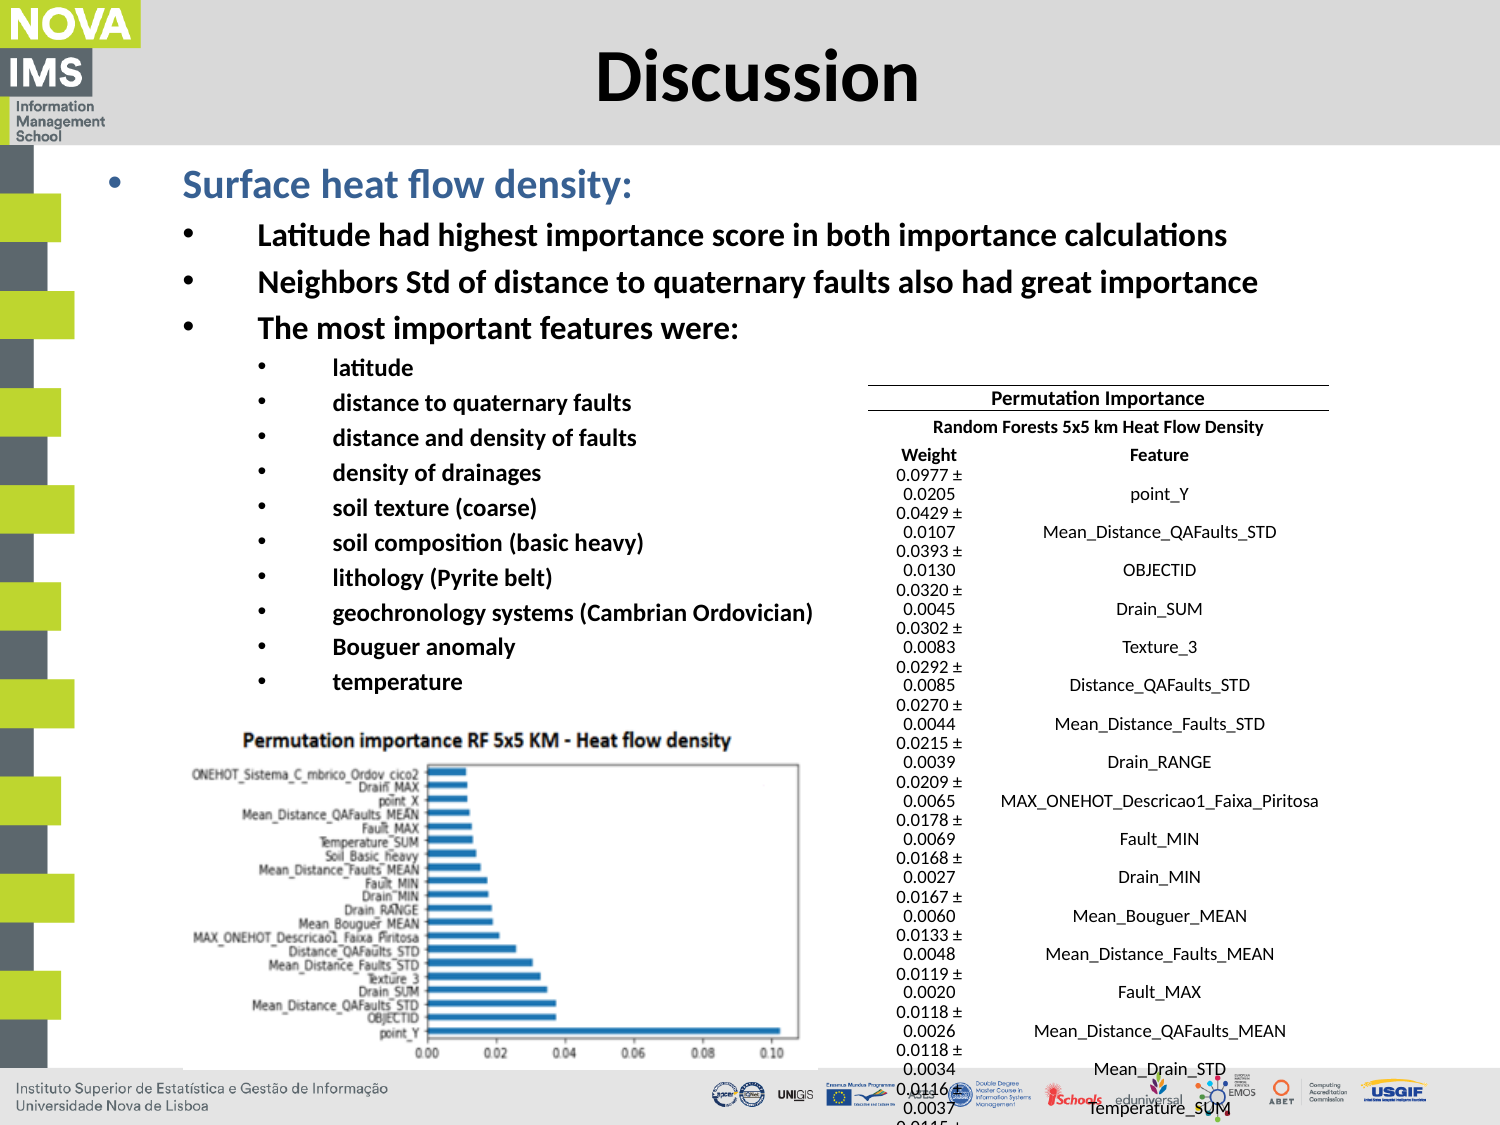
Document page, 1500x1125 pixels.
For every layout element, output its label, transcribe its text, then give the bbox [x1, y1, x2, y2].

table_cell 0.0118 ± 0.0034 [868, 1042, 991, 1080]
table_cell Fault_MAX [991, 965, 1329, 1004]
table_cell 0.0119 ± 0.0020 [868, 965, 991, 1004]
table_cell Mean_Distance_QAFaults_STD [991, 505, 1329, 543]
table_cell 0.0115 ± 0.0036 [868, 1119, 991, 1125]
table_header Permutation Importance [868, 386, 1329, 410]
picture [0, 0, 1500, 1125]
table_cell Weight [868, 438, 991, 466]
table_cell Mean_Bouguer_MEAN [991, 889, 1329, 927]
table_cell Drain_SUM [991, 581, 1329, 620]
table_cell 0.0167 ± 0.0060 [868, 889, 991, 927]
table_cell 0.0118 ± 0.0026 [868, 1004, 991, 1042]
table_cell Texture_3 [991, 620, 1329, 658]
table_cell Mean_Distance_Faults_MEAN [991, 927, 1329, 965]
table_cell Drain_MIN [991, 850, 1329, 889]
table_cell 0.0320 ± 0.0045 [868, 581, 991, 620]
table_cell Soil_Basic_heavy [991, 1119, 1329, 1125]
table_cell Feature [991, 438, 1329, 466]
table_cell 0.0393 ± 0.0130 [868, 543, 991, 581]
table_cell Mean_Drain_STD [991, 1042, 1329, 1080]
table_cell 0.0429 ± 0.0107 [868, 505, 991, 543]
table_cell Fault_MIN [991, 812, 1329, 850]
table_cell 0.0116 ± 0.0037 [868, 1080, 991, 1119]
table_cell point_Y [991, 466, 1329, 505]
table_cell Mean_Distance_Faults_STD [991, 697, 1329, 735]
table_cell Distance_QAFaults_STD [991, 658, 1329, 697]
table_cell 0.0209 ± 0.0065 [868, 773, 991, 812]
table_cell 0.0133 ± 0.0048 [868, 927, 991, 965]
table_cell Temperature_SUM [991, 1080, 1329, 1119]
table_cell Mean_Distance_QAFaults_MEAN [991, 1004, 1329, 1042]
table_cell 0.0270 ± 0.0044 [868, 697, 991, 735]
table_cell OBJECTID [991, 543, 1329, 581]
table_cell 0.0302 ± 0.0083 [868, 620, 991, 658]
table_cell Random Forests 5x5 km Heat Flow Density [868, 411, 1329, 438]
table_cell 0.0168 ± 0.0027 [868, 850, 991, 889]
table_cell 0.0215 ± 0.0039 [868, 735, 991, 773]
subtitle Surface heat flow density: Latitude had highest importance score in both importance calculations Neighbors Std of distance to quaternary faults also had great importance The most important features were: latitude distance to quaternary faults distance and density of faults density of drainages soil texture (coarse) soil composition (basic heavy) lithology (Pyrite belt) geochronology systems (Cambrian Ordovician) Bouguer anomaly temperature [17, 149, 1483, 1035]
table_cell Drain_RANGE [991, 735, 1329, 773]
title Discussion [112, 0, 1388, 144]
table_cell 0.0977 ± 0.0205 [868, 466, 991, 505]
table_cell 0.0178 ± 0.0069 [868, 812, 991, 850]
table_cell MAX_ONEHOT_Descricao1_Faixa_Piritosa [991, 773, 1329, 812]
table_cell 0.0292 ± 0.0085 [868, 658, 991, 697]
